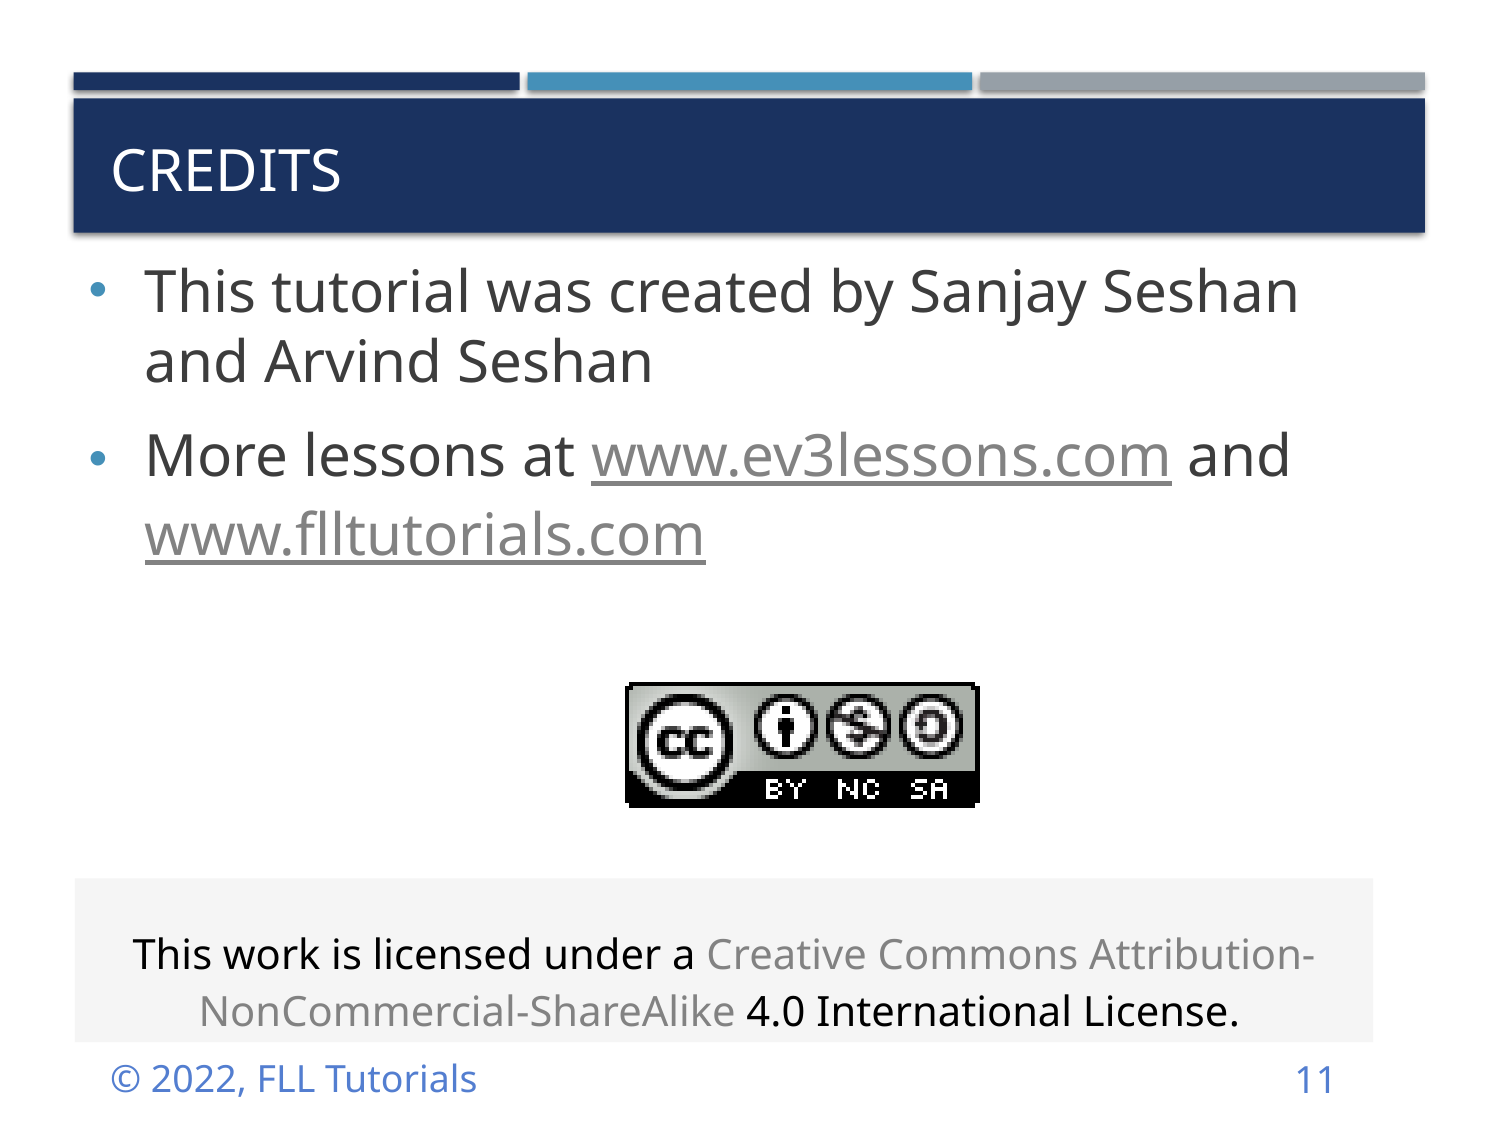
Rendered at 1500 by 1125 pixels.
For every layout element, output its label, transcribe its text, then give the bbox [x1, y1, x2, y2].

text_box This work is licensed under a Creative Commons Attribution-NonCommercial-ShareAlike 4.0 International License. [74, 878, 1374, 1043]
slide_number 11 [1279, 1048, 1406, 1109]
list This tutorial was created by Sanjay Seshan and Arvind Seshan More lessons at www.ev3lessons.com and www.flltutorials.com [73, 246, 1425, 962]
picture [624, 681, 981, 808]
title Credits [95, 112, 1406, 211]
footer © 2022, FLL Tutorials [95, 1047, 895, 1108]
